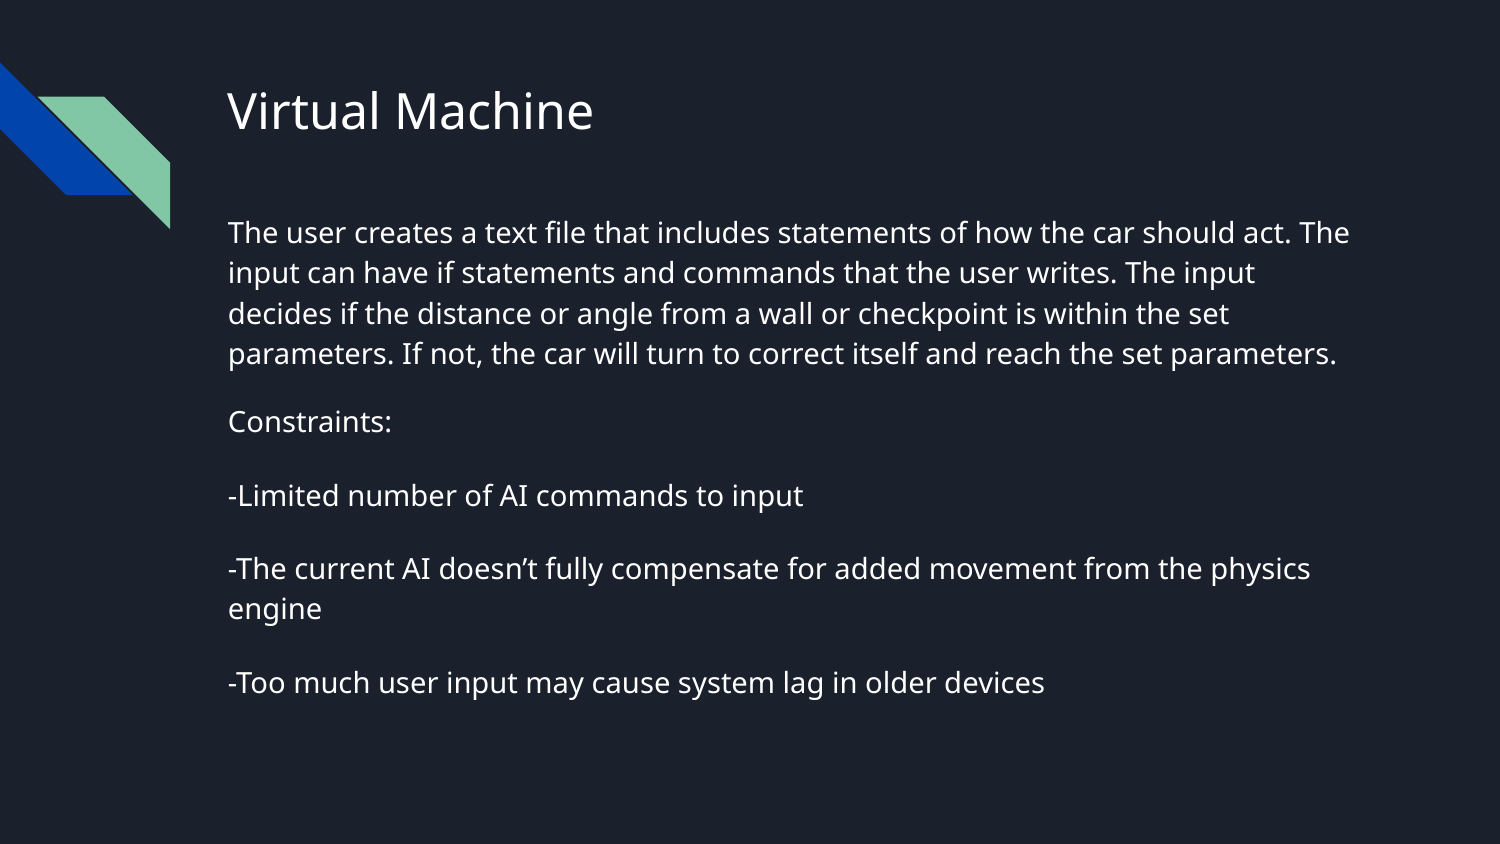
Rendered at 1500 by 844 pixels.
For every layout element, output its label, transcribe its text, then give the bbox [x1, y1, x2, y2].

title Virtual Machine [212, 64, 1368, 194]
list The user creates a text file that includes statements of how the car should act. The input can have if statements and commands that the user writes. The input decides if the distance or angle from a wall or checkpoint is within the set parameters. If not, the car will turn to correct itself and reach the set parameters. Constraints: -Limited number of AI commands to input -The current AI doesn’t fully compensate for added movement from the physics engine -Too much user input may cause system lag in older devices [212, 194, 1368, 673]
